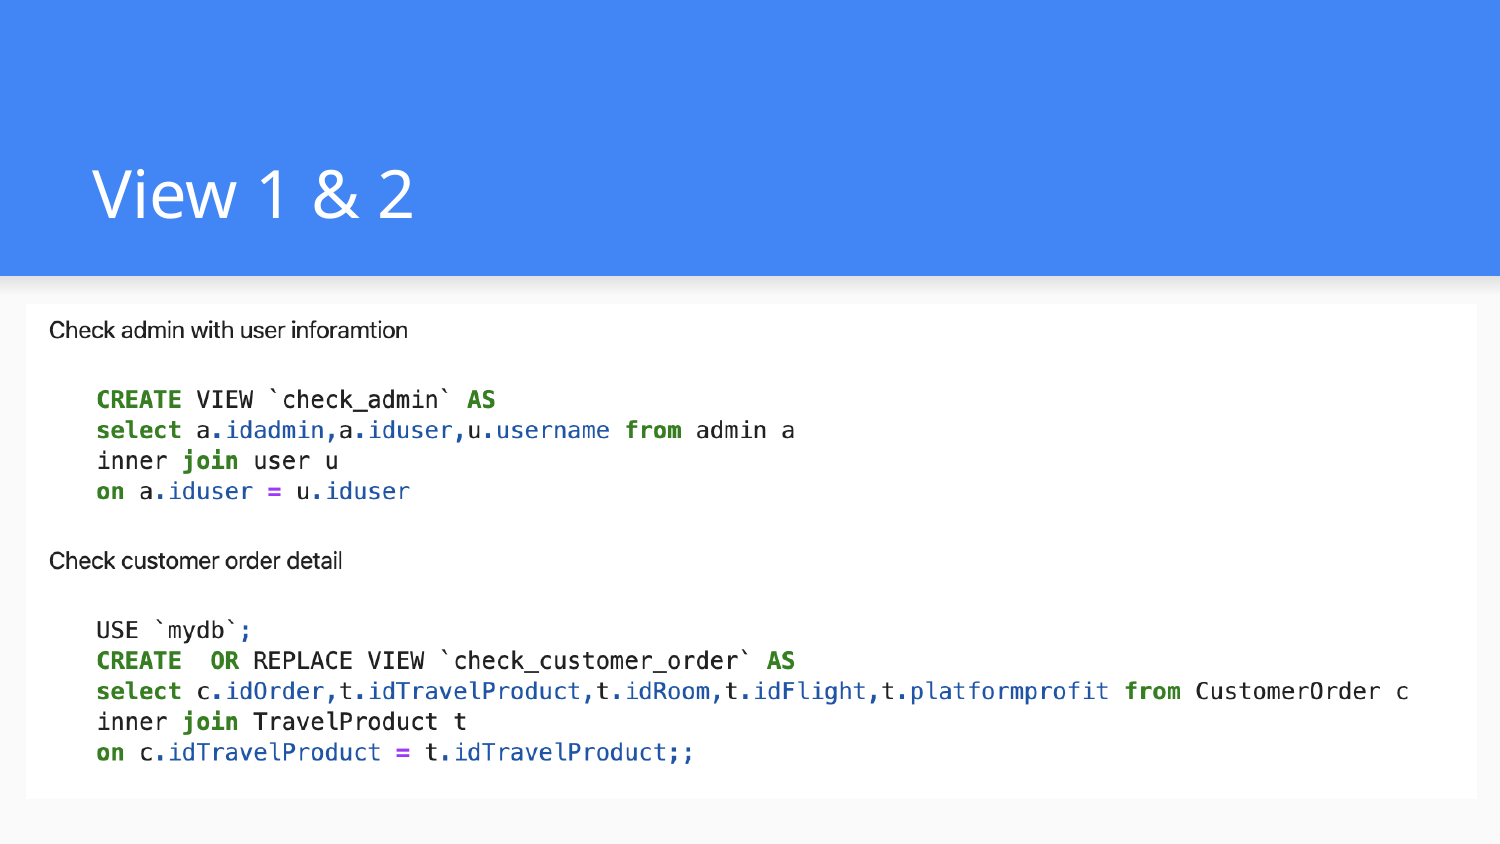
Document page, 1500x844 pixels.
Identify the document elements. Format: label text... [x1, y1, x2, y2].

picture [26, 303, 1477, 799]
title View 1 & 2 [77, 121, 1427, 248]
